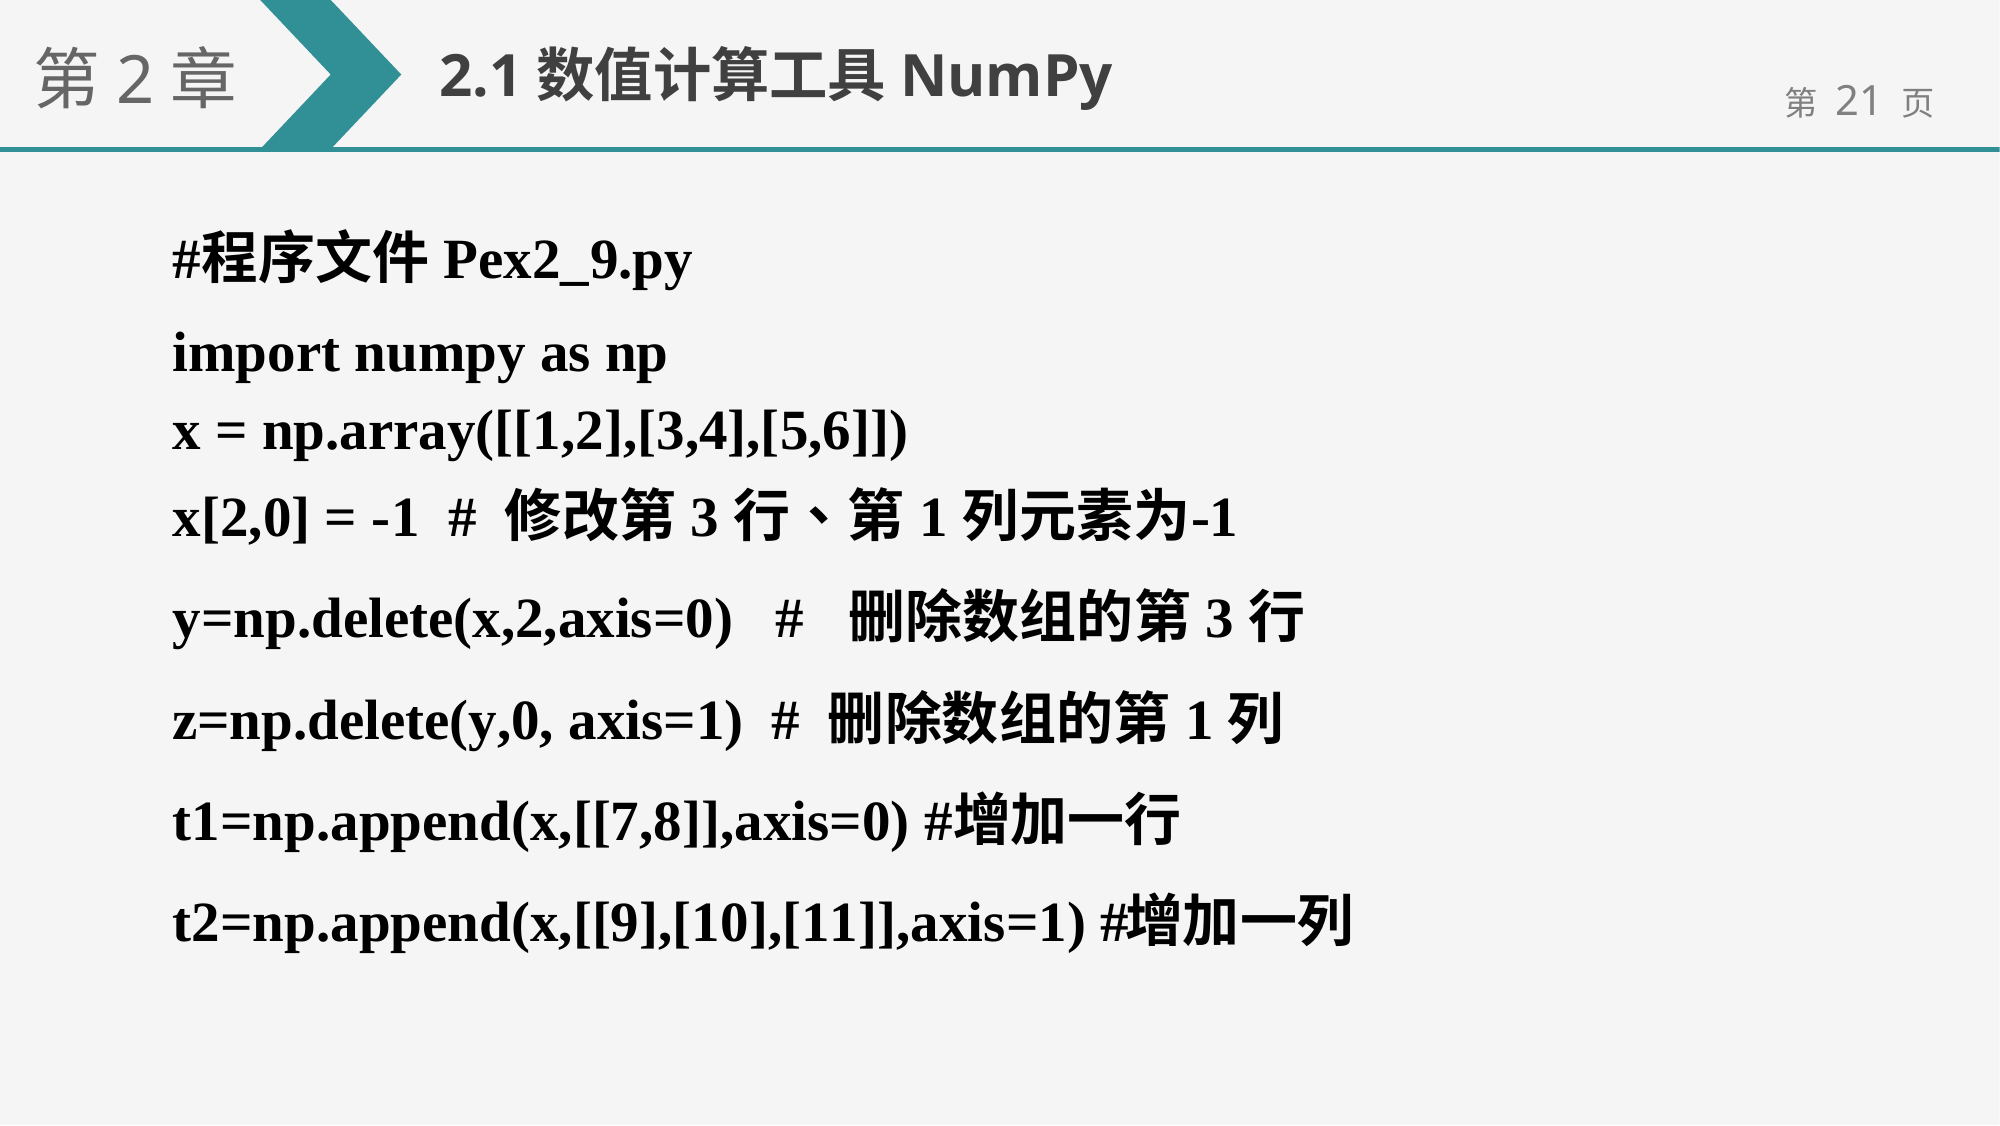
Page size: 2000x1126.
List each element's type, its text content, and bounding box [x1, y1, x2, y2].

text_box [58, 216, 1912, 1012]
text_box 2.1数值计算工具NumPy [424, 31, 1366, 116]
text_box [258, 0, 403, 148]
text_box 第2章 [19, 29, 253, 125]
